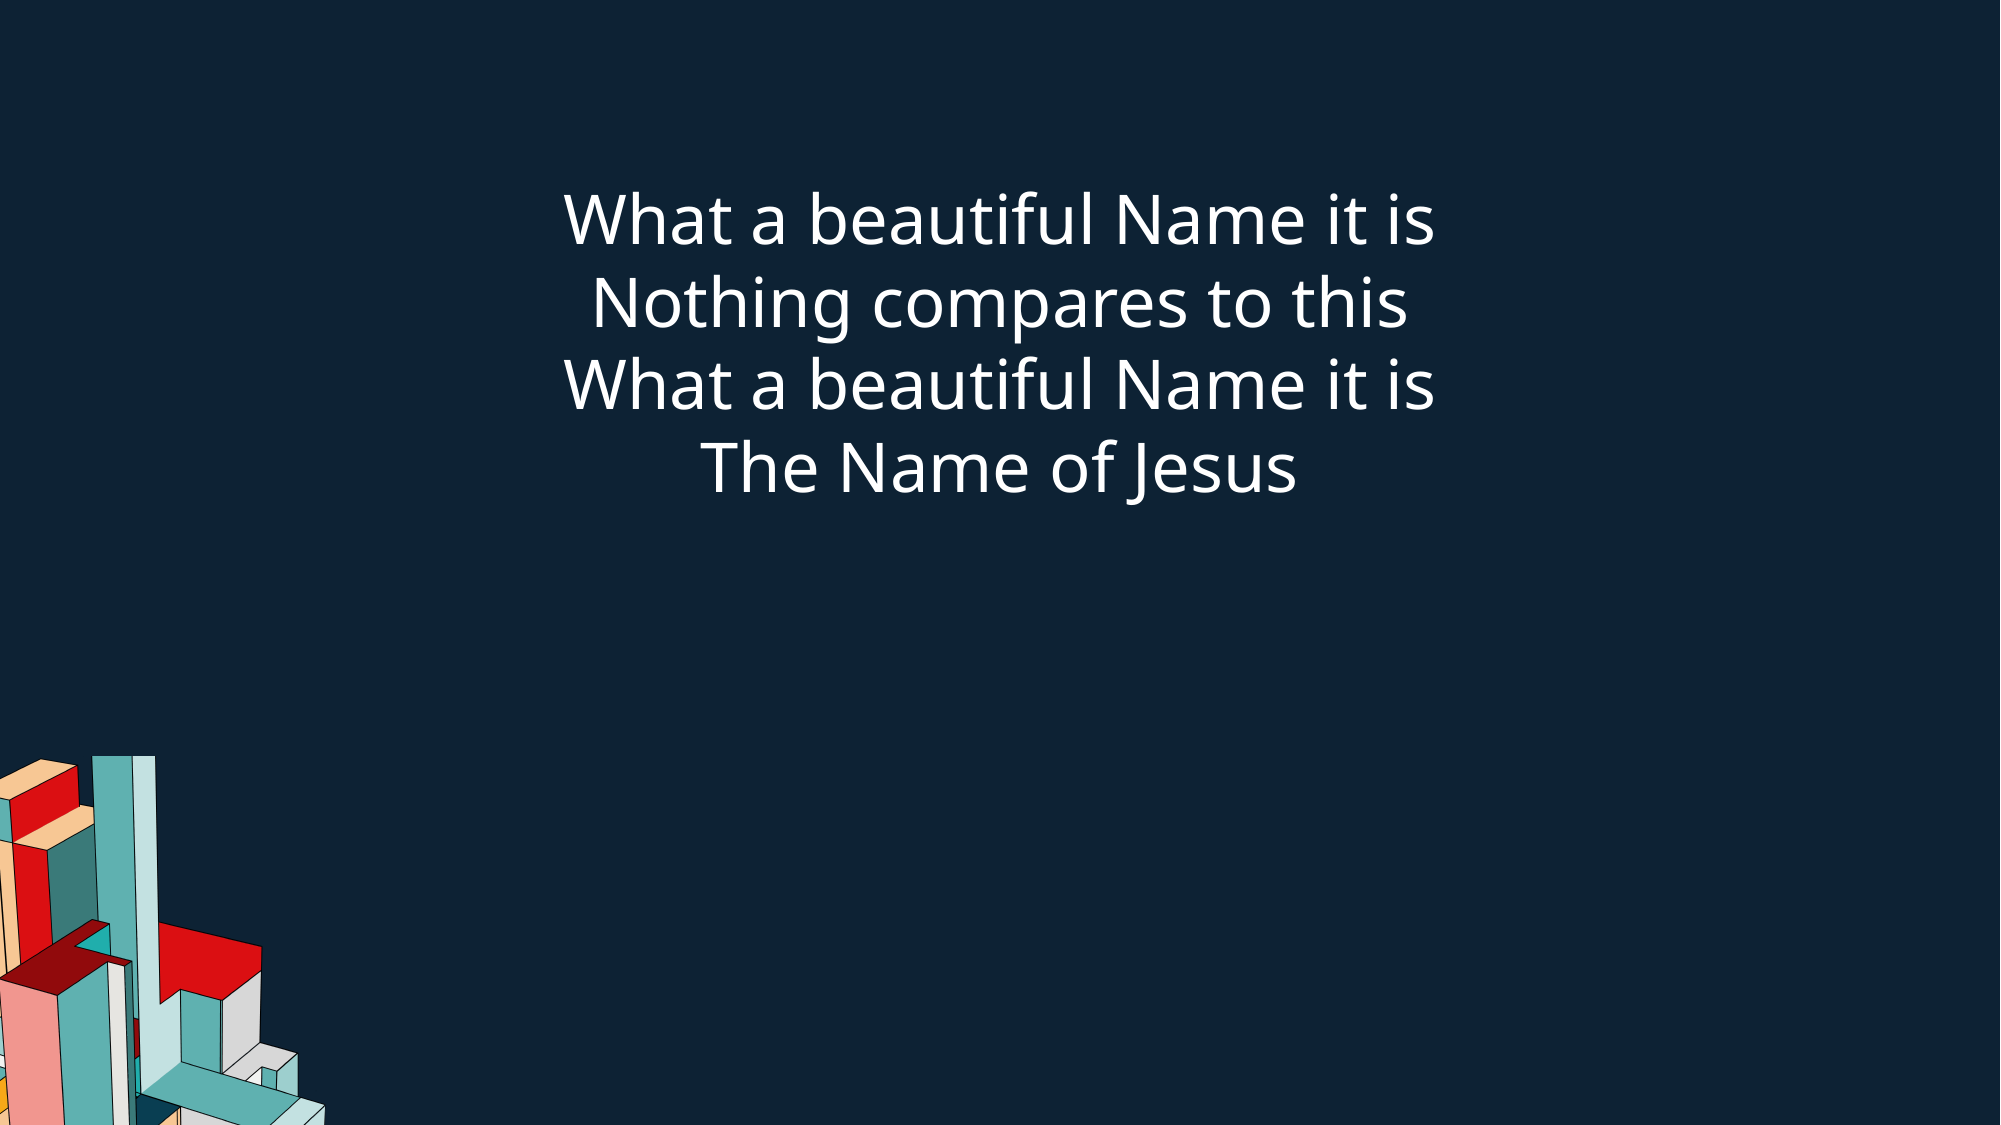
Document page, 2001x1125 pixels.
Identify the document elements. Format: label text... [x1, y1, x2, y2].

text_box What a beautiful Name it is Nothing compares to this What a beautiful Name it is The Name of Jesus [99, 168, 1900, 596]
picture [0, 756, 326, 1125]
